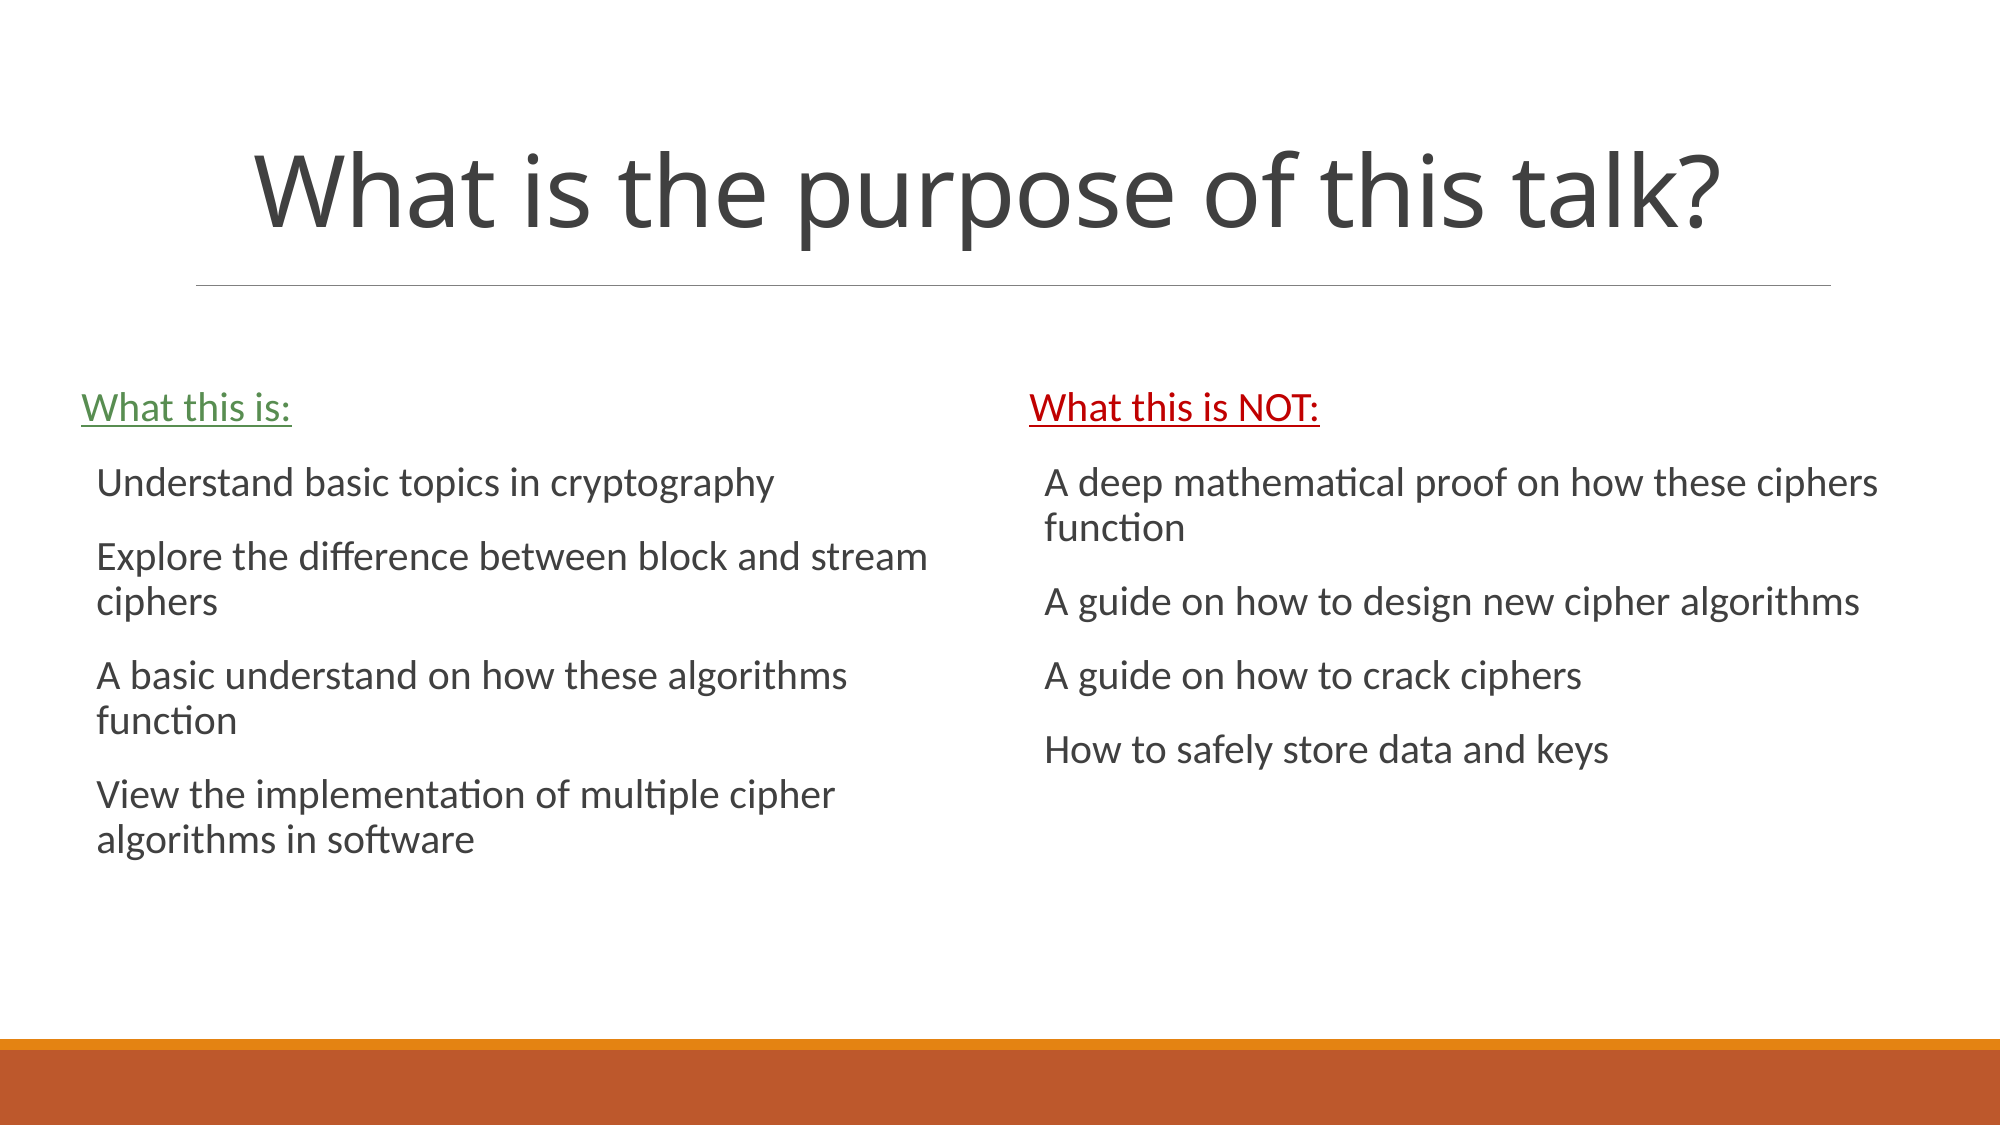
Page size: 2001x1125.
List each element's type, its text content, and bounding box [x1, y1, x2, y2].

title What is the purpose of this talk? [238, 37, 1964, 256]
list What this is: Understand basic topics in cryptography Explore the difference between block and stream ciphers A basic understand on how these algorithms function View the implementation of multiple cipher algorithms in software [81, 378, 971, 1039]
list What this is NOT: A deep mathematical proof on how these ciphers function A guide on how to design new cipher algorithms A guide on how to crack ciphers How to safely store data and keys [1029, 378, 1905, 1039]
